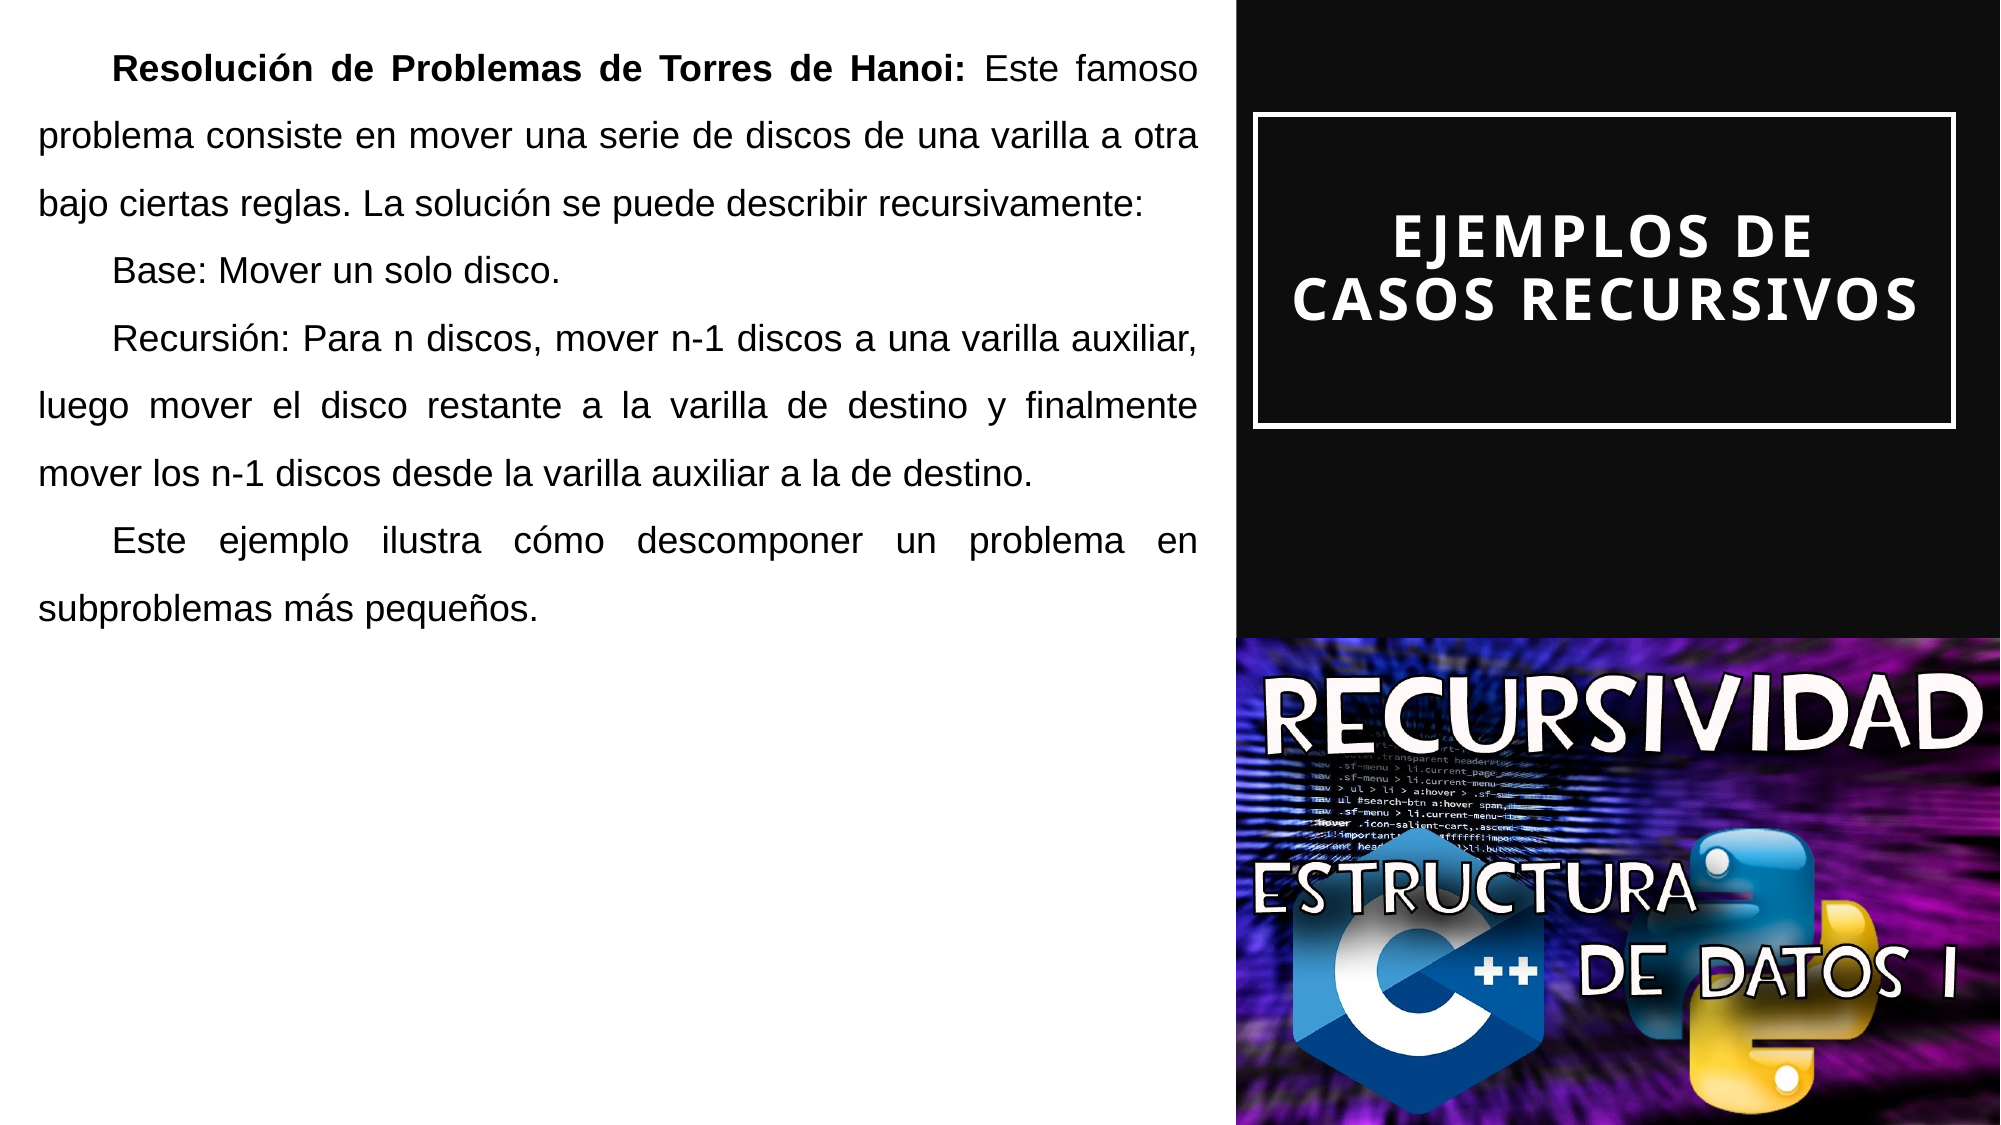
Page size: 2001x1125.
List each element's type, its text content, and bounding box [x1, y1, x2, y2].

picture [1236, 638, 2000, 1125]
title EJEMPLOS DE CASOS RECURSIVOS [1253, 112, 1956, 429]
text_box Resolución de Problemas de Torres de Hanoi: Este famoso problema consiste en mover una serie de discos de una varilla a otra bajo ciertas reglas. La solución se puede describir recursivamente: Base: Mover un solo disco. Recursión: Para n discos, mover n-1 discos a una varilla auxiliar, luego mover el disco restante a la varilla de destino y finalmente mover los n-1 discos desde la varilla auxiliar a la de destino. Este ejemplo ilustra cómo descomponer un problema en subproblemas más pequeños. [23, 13, 1214, 637]
text_box [1235, 0, 2000, 1125]
text_box [0, 0, 1235, 1125]
